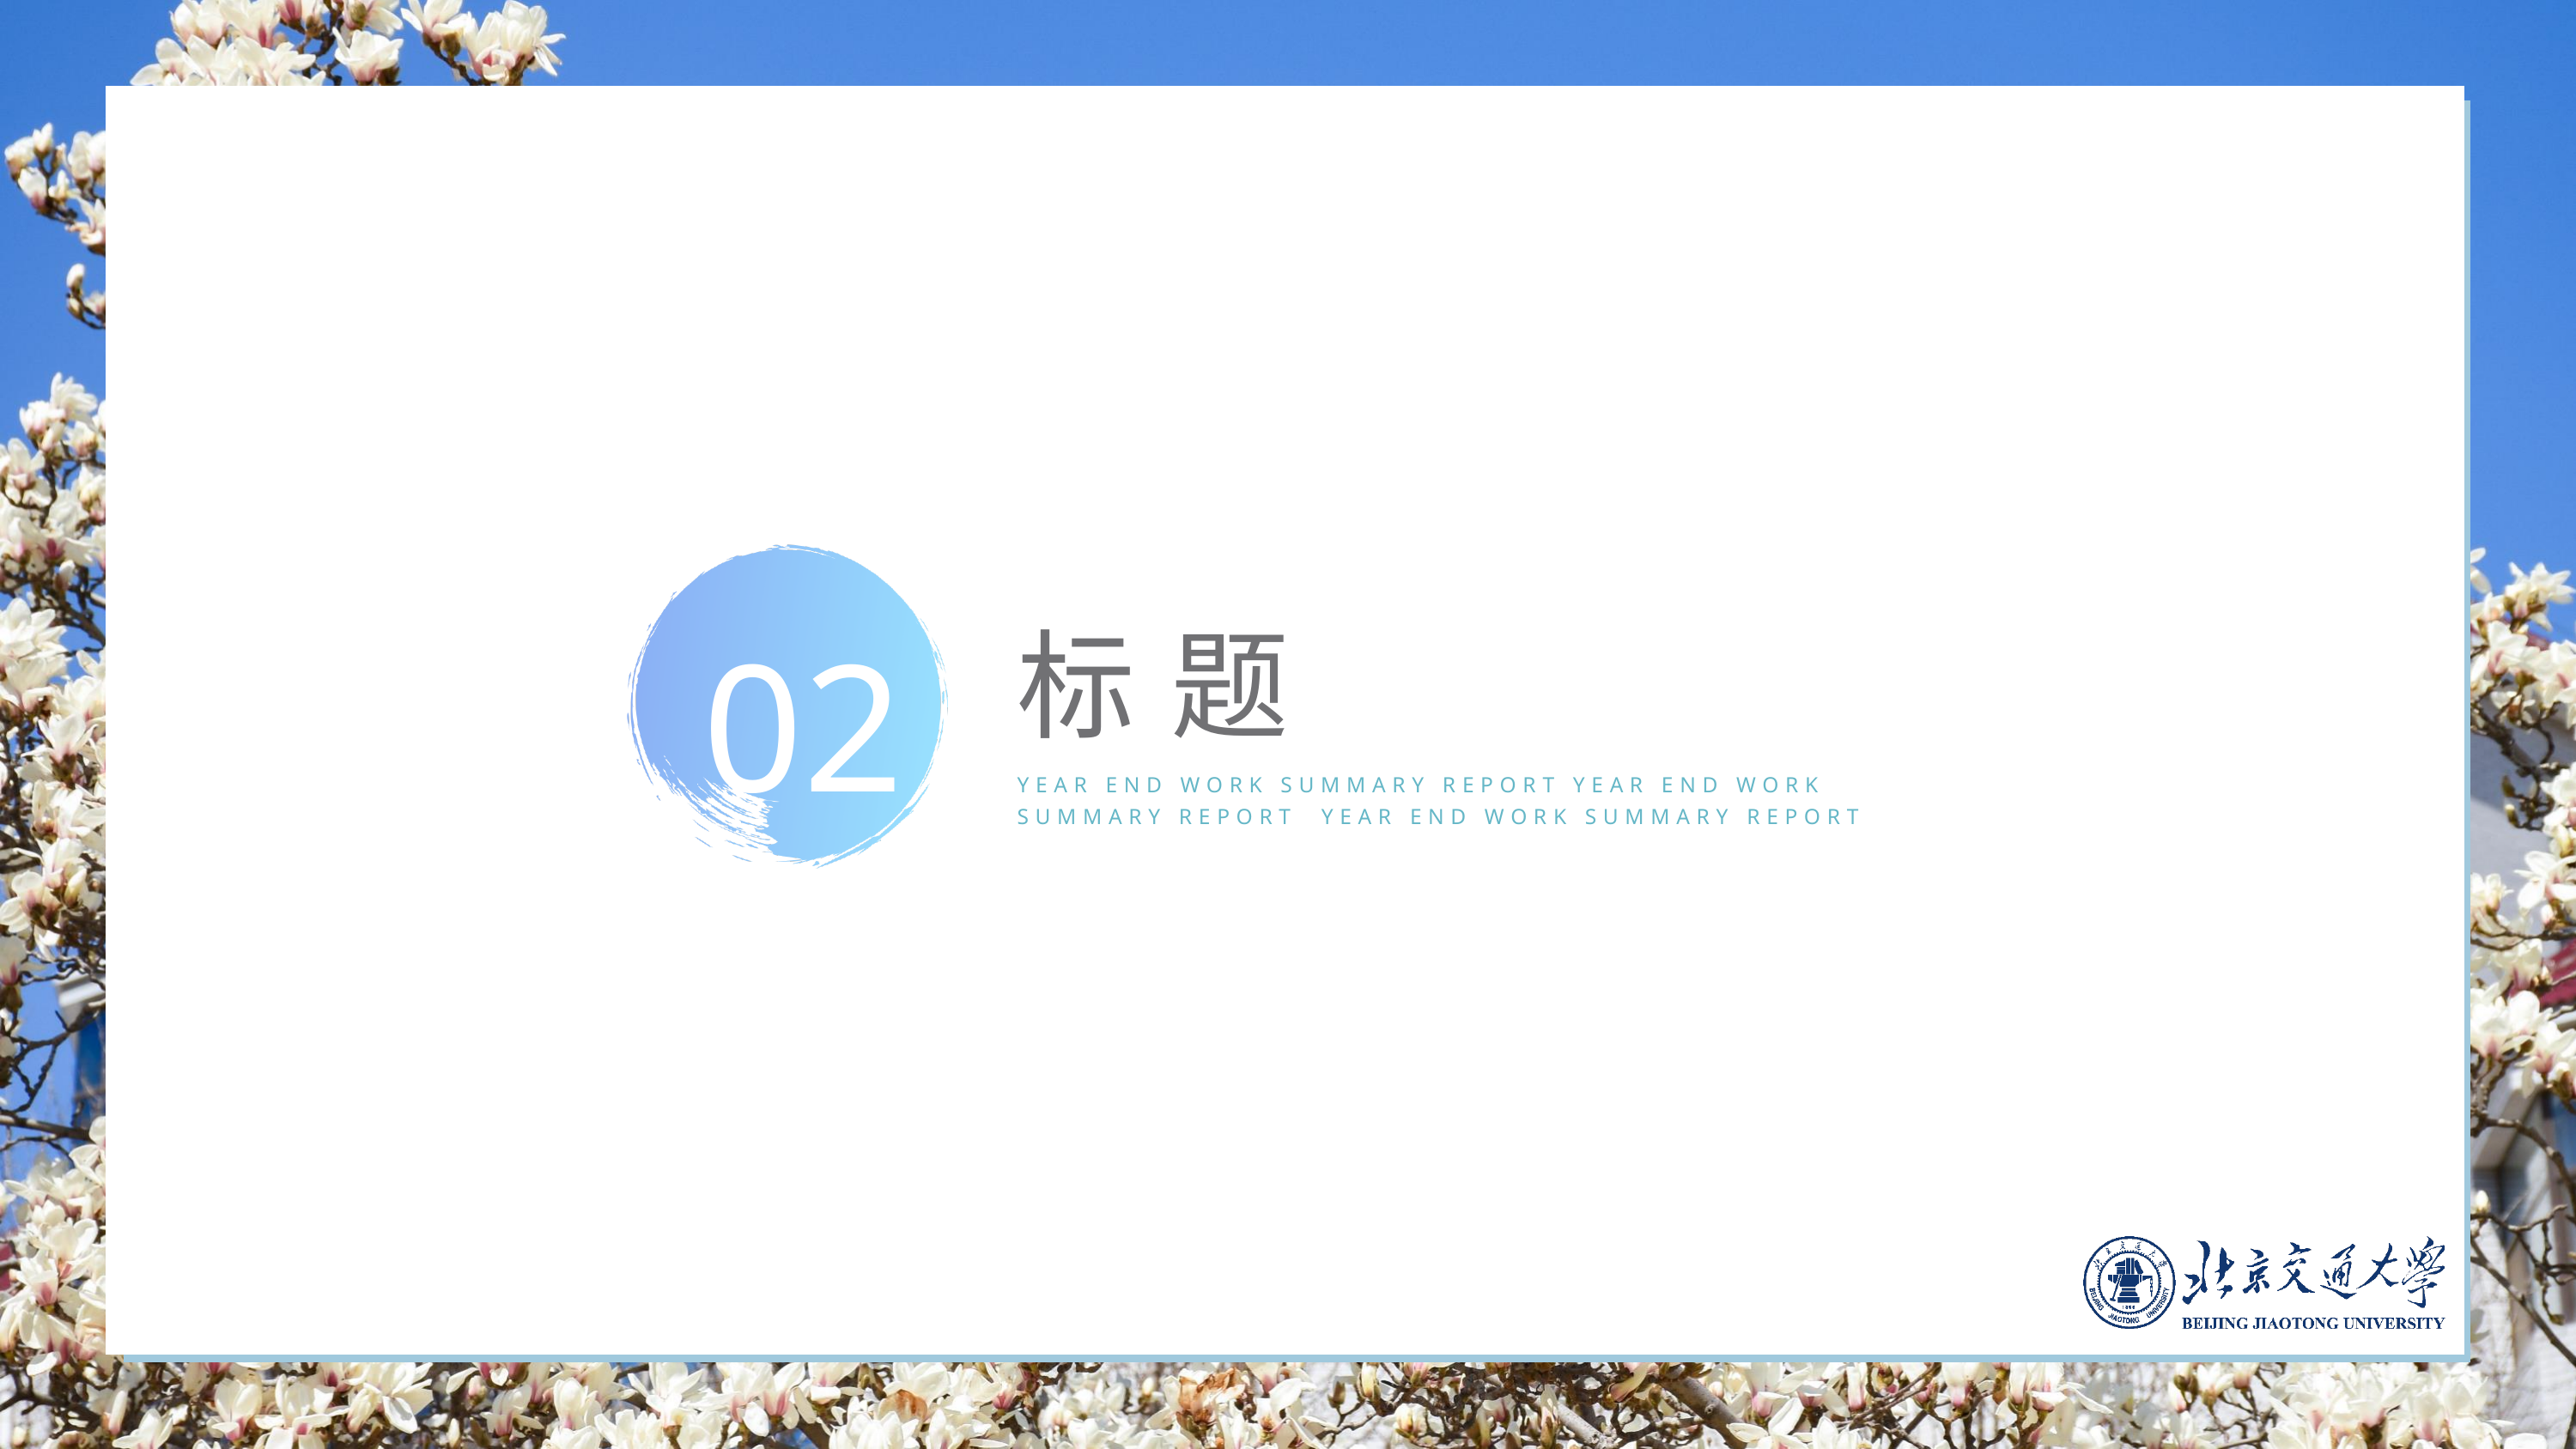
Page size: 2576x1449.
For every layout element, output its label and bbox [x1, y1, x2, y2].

text_box [105, 85, 2471, 1363]
picture [0, 0, 2576, 1449]
text_box [627, 543, 1949, 869]
